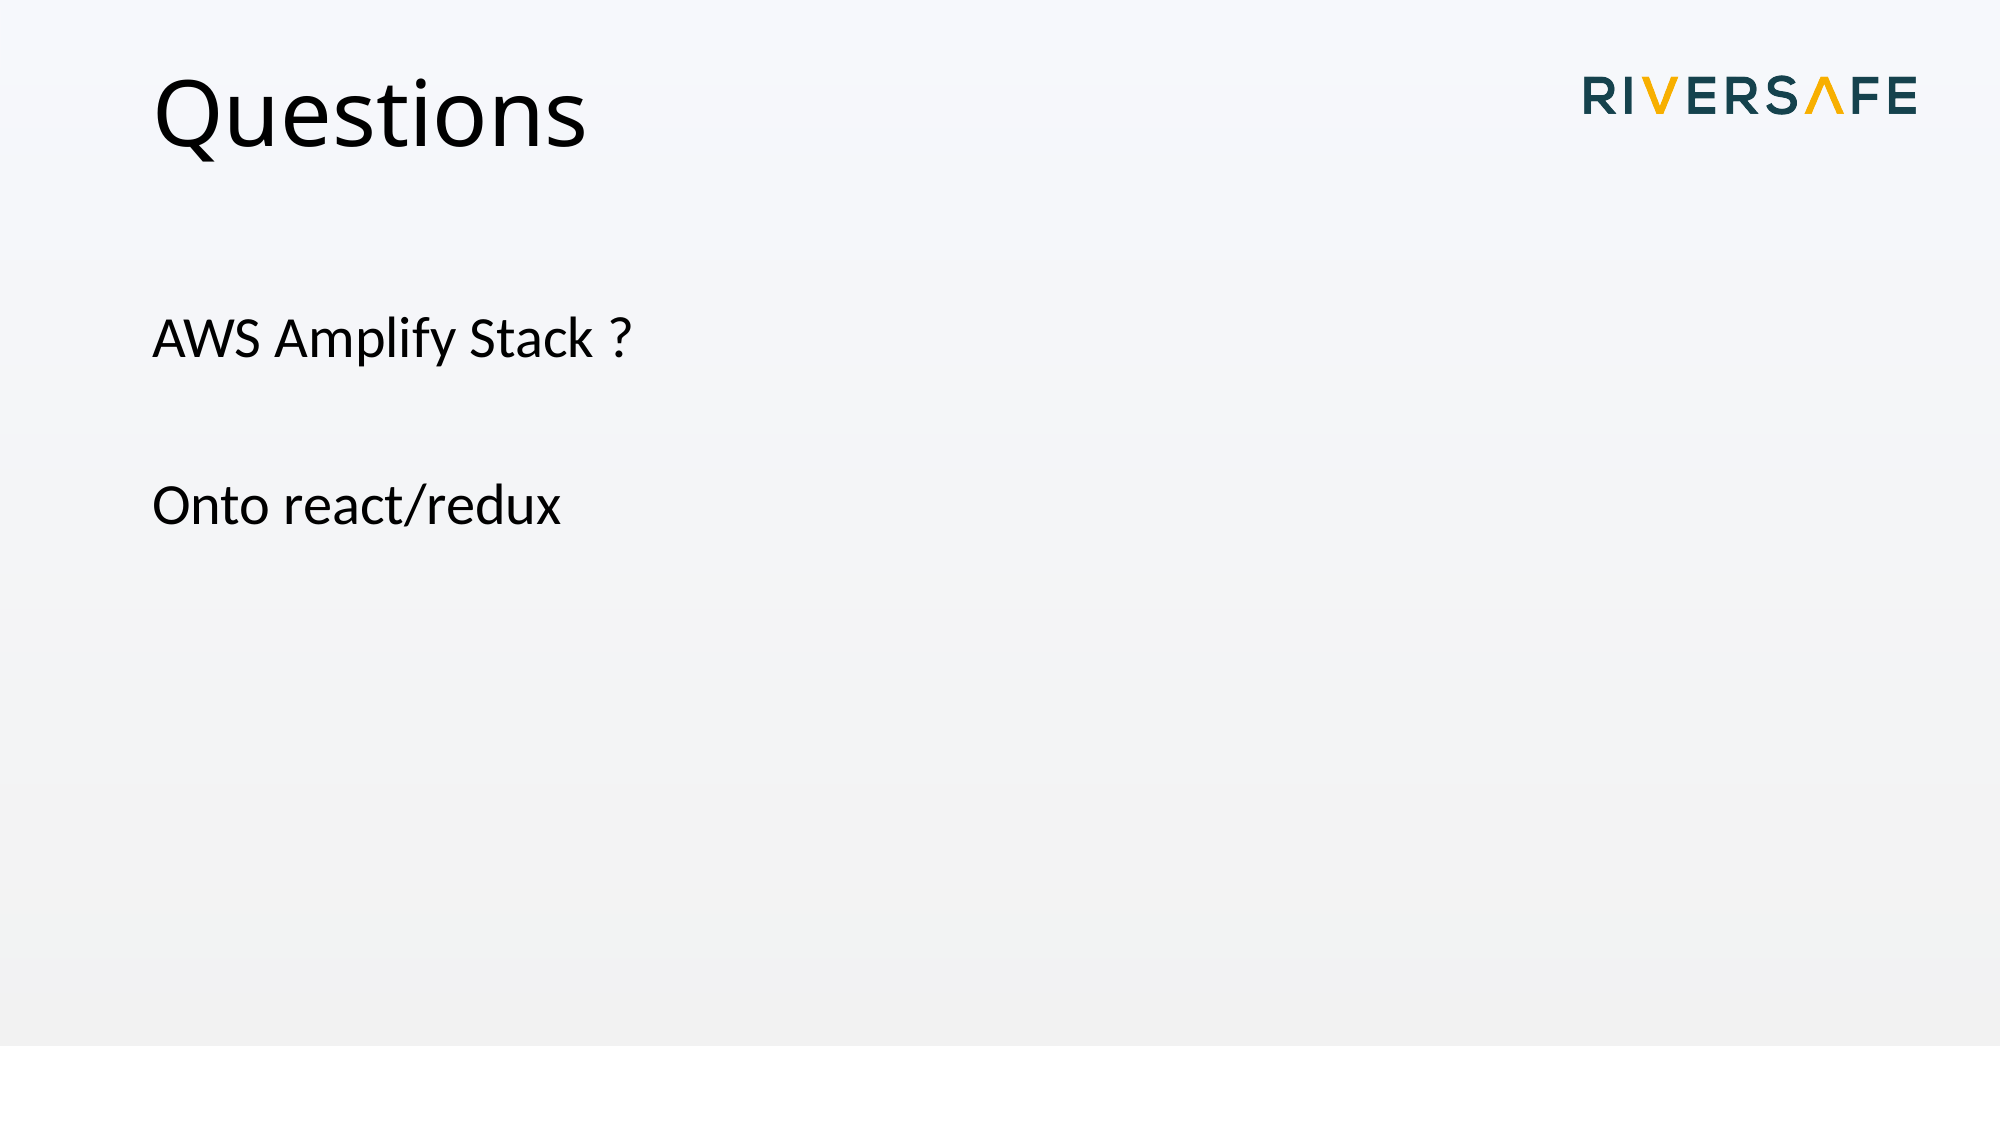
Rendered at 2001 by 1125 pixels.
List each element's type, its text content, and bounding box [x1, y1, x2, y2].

text_box AWS Amplify Stack ? Onto react/redux [137, 299, 1760, 970]
title Questions [137, 59, 1863, 278]
picture [1863, 75, 1916, 115]
